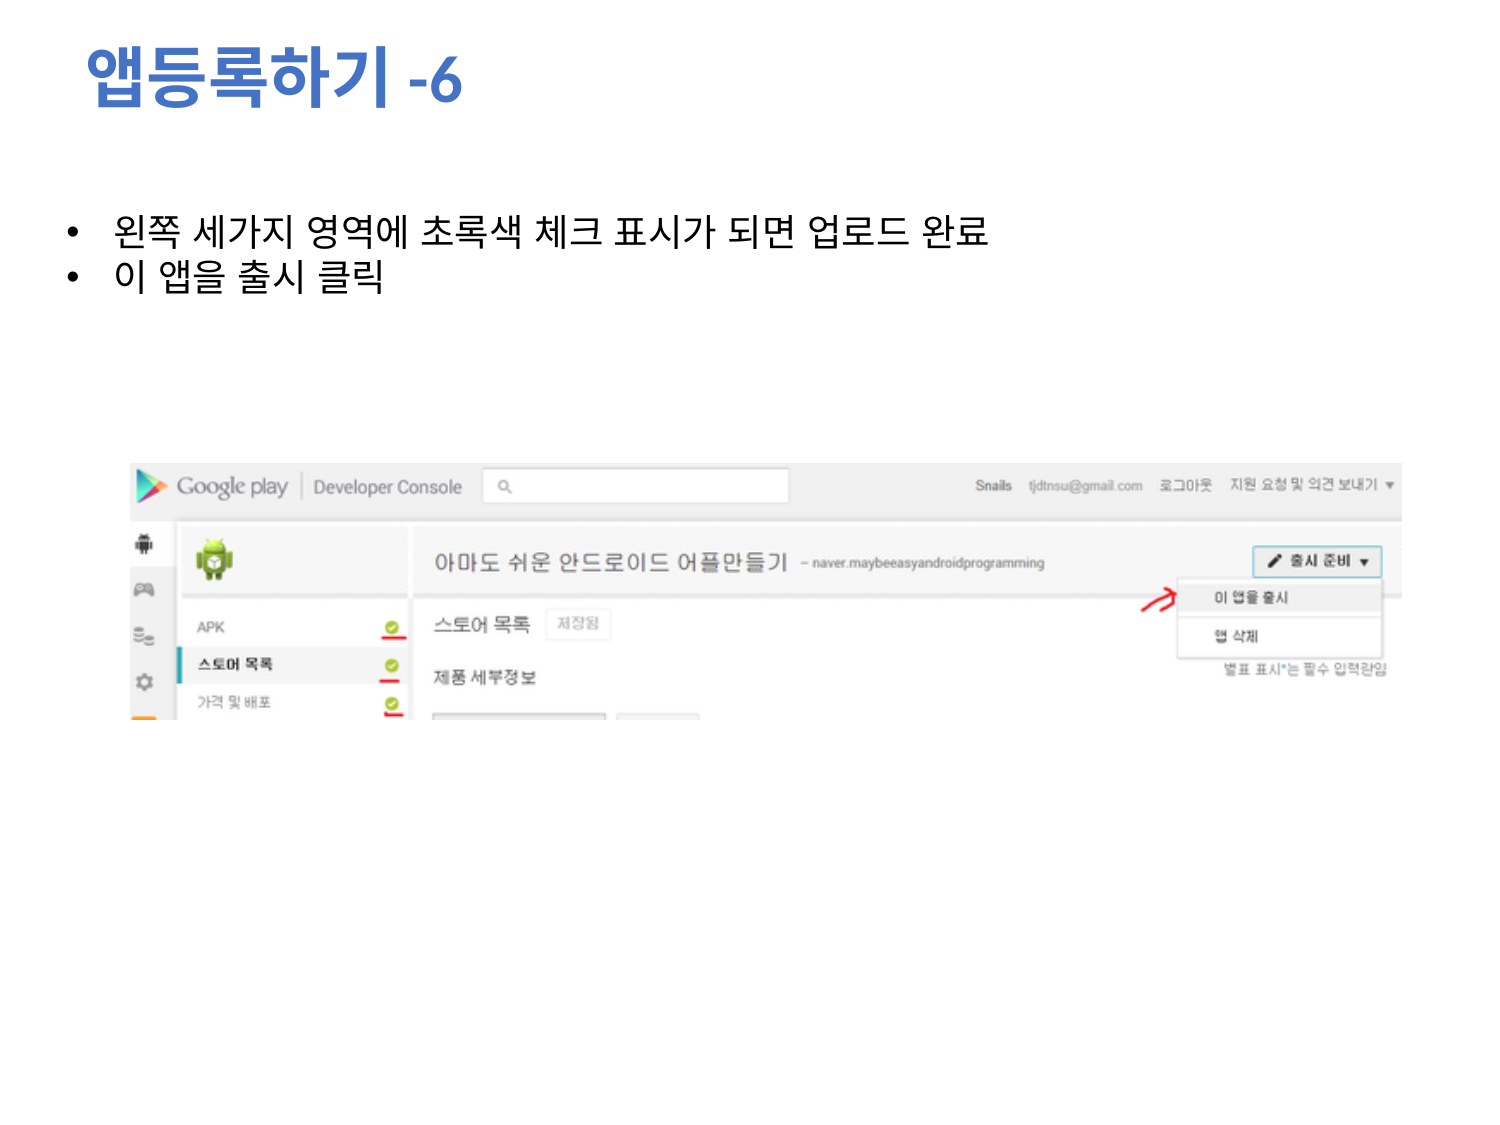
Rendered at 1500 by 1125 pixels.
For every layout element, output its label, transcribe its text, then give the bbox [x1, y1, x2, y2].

text_box 앱등록하기-6 [70, 27, 1215, 123]
picture [130, 463, 1402, 720]
text_box 왼쪽 세가지 영역에 초록색 체크 표시가 되면 업로드 완료 이 앱을 출시 클릭 [51, 201, 1389, 307]
